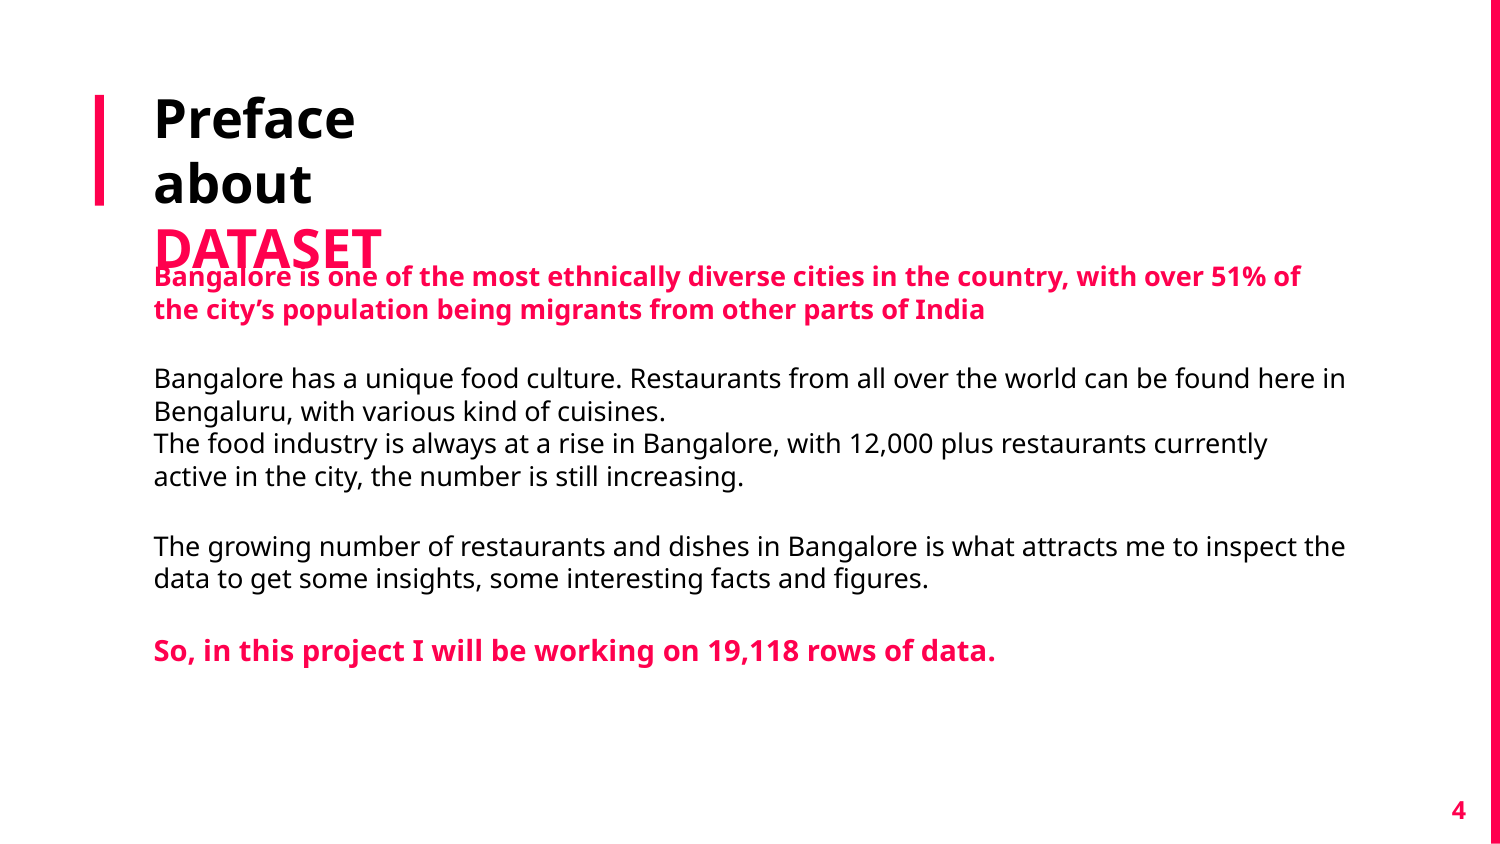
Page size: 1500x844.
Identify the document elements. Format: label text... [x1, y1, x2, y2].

list Bangalore is one of the most ethnically diverse cities in the country, with over 51% of the city’s population being migrants from other parts of India Bangalore has a unique food culture. Restaurants from all over the world can be found here in Bengaluru, with various kind of cuisines. The food industry is always at a rise in Bangalore, with 12,000 plus restaurants currently active in the city, the number is still increasing. The growing number of restaurants and dishes in Bangalore is what attracts me to inspect the data to get some insights, some interesting facts and figures. So, in this project I will be working on 19,118 rows of data. [138, 244, 1362, 724]
title Preface about DATASET [138, 69, 512, 210]
slide_number 4 [1391, 779, 1482, 844]
